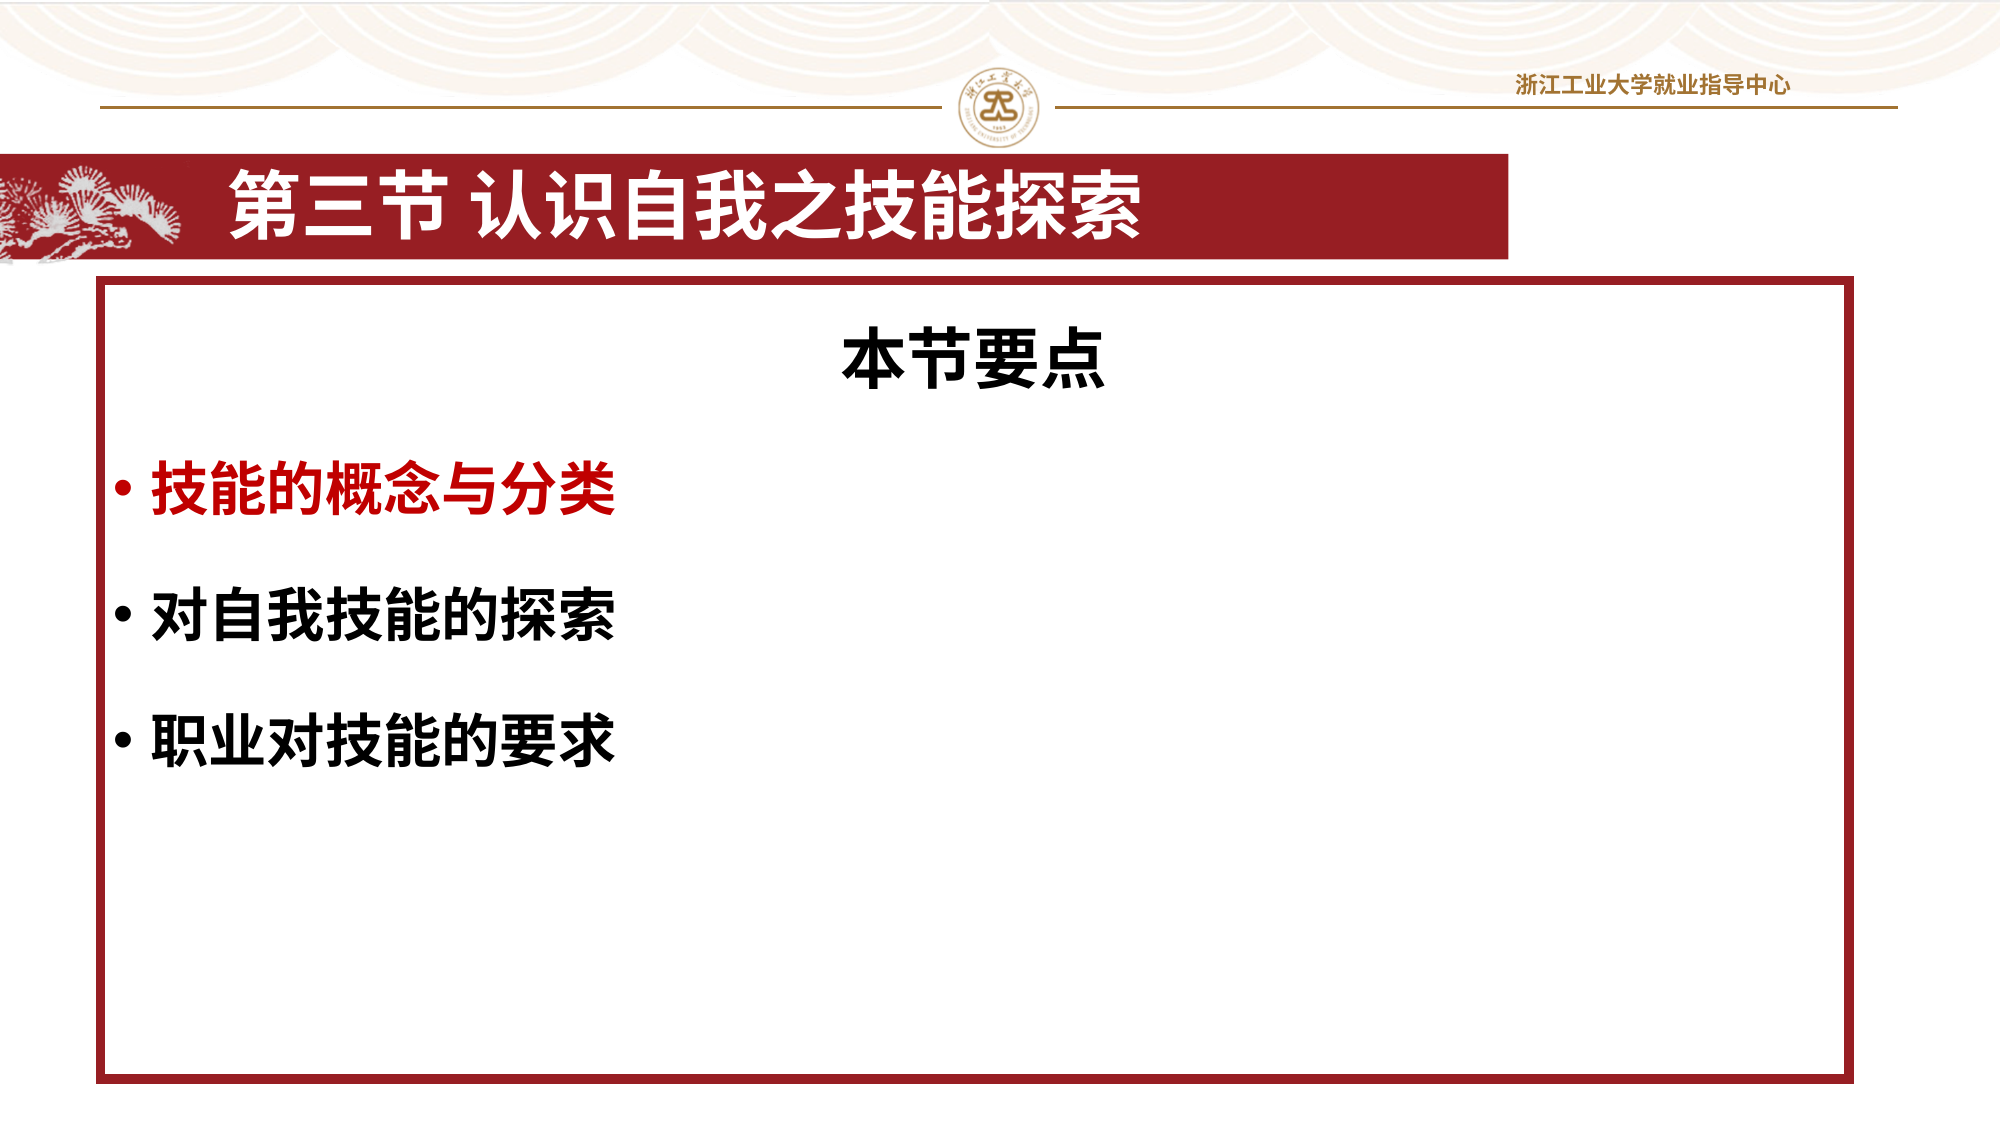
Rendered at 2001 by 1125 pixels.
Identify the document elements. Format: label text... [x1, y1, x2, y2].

list 本节要点 技能的概念与分类 对自我技能的探索 职业对技能的要求 [212, 269, 1850, 280]
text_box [100, 66, 1898, 149]
title 第三节 认识自我之技能探索 [212, 153, 1483, 265]
text_box [1483, 153, 1509, 261]
picture [0, 0, 2000, 281]
text_box [99, 280, 1850, 1080]
